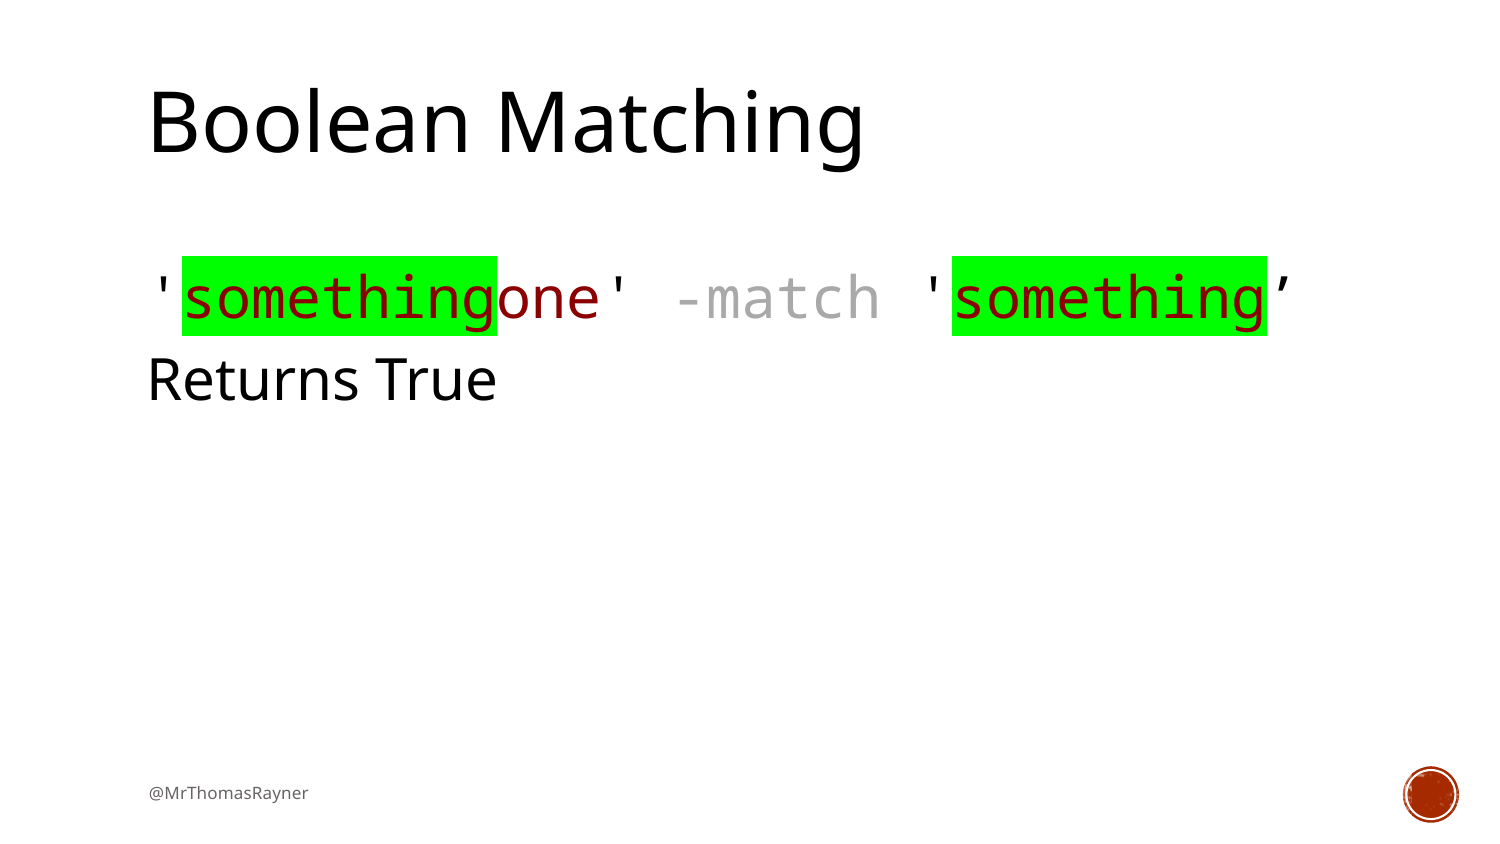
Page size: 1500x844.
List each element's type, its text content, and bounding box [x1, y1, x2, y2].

list 'somethingone' -match 'something’ Returns True [131, 261, 1370, 760]
footer @MrThomasRayner [133, 771, 913, 817]
title Boolean Matching [131, 59, 1370, 192]
